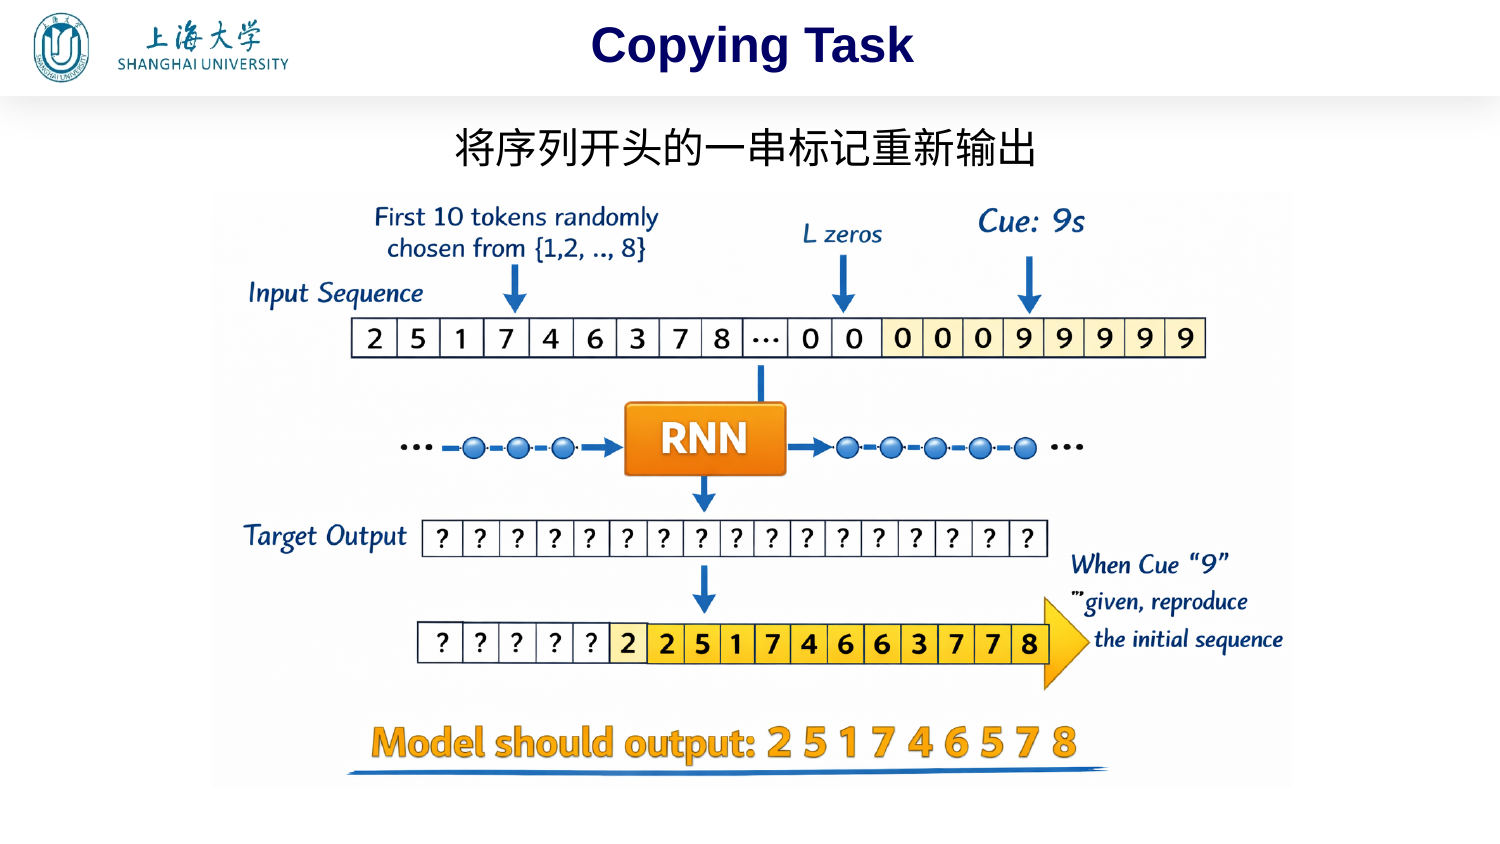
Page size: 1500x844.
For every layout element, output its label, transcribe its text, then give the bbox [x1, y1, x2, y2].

text_box Copying Task [0, 0, 1500, 95]
text_box 将序列开头的一串标记重新输出 [0, 114, 1493, 180]
picture [212, 192, 1293, 788]
